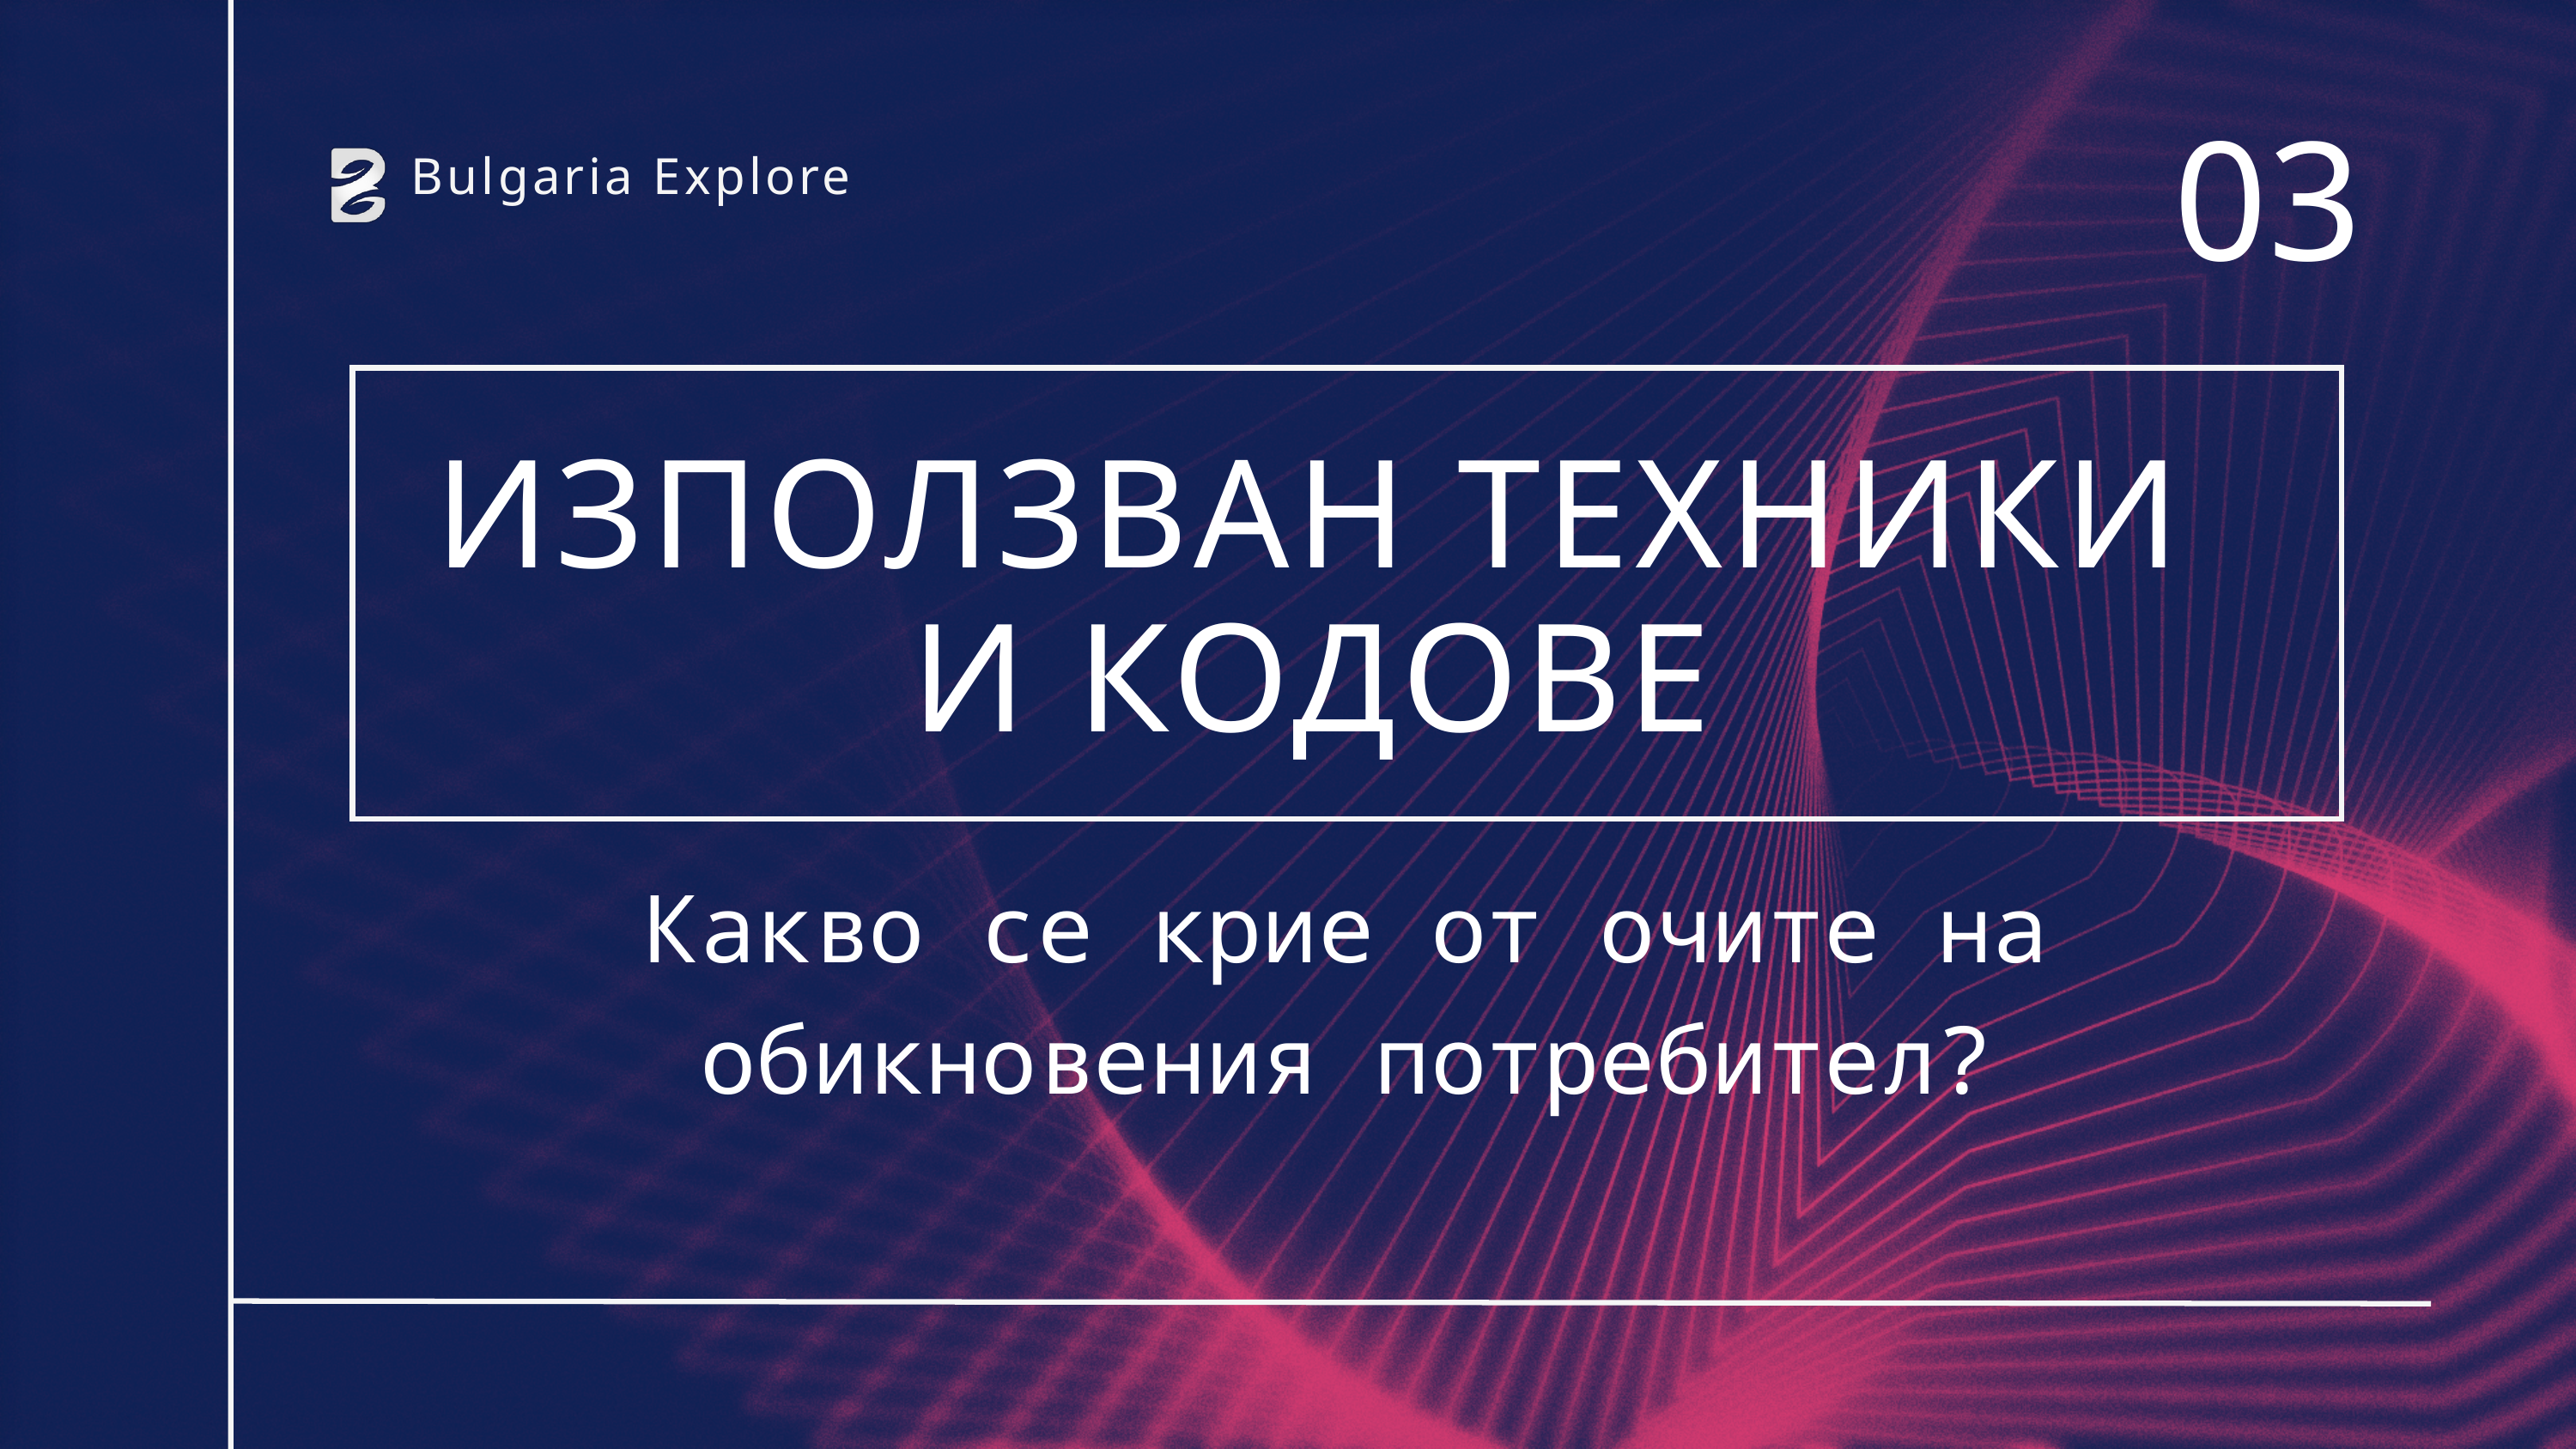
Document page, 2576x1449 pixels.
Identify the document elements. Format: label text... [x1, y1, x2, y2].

text_box 03 [2132, 63, 2404, 294]
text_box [314, 144, 853, 226]
text_box Какво се крие от очите на обикновения потребител? [352, 850, 2342, 1113]
text_box [231, 0, 2576, 1449]
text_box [352, 367, 2342, 820]
text_box [0, 0, 230, 1449]
